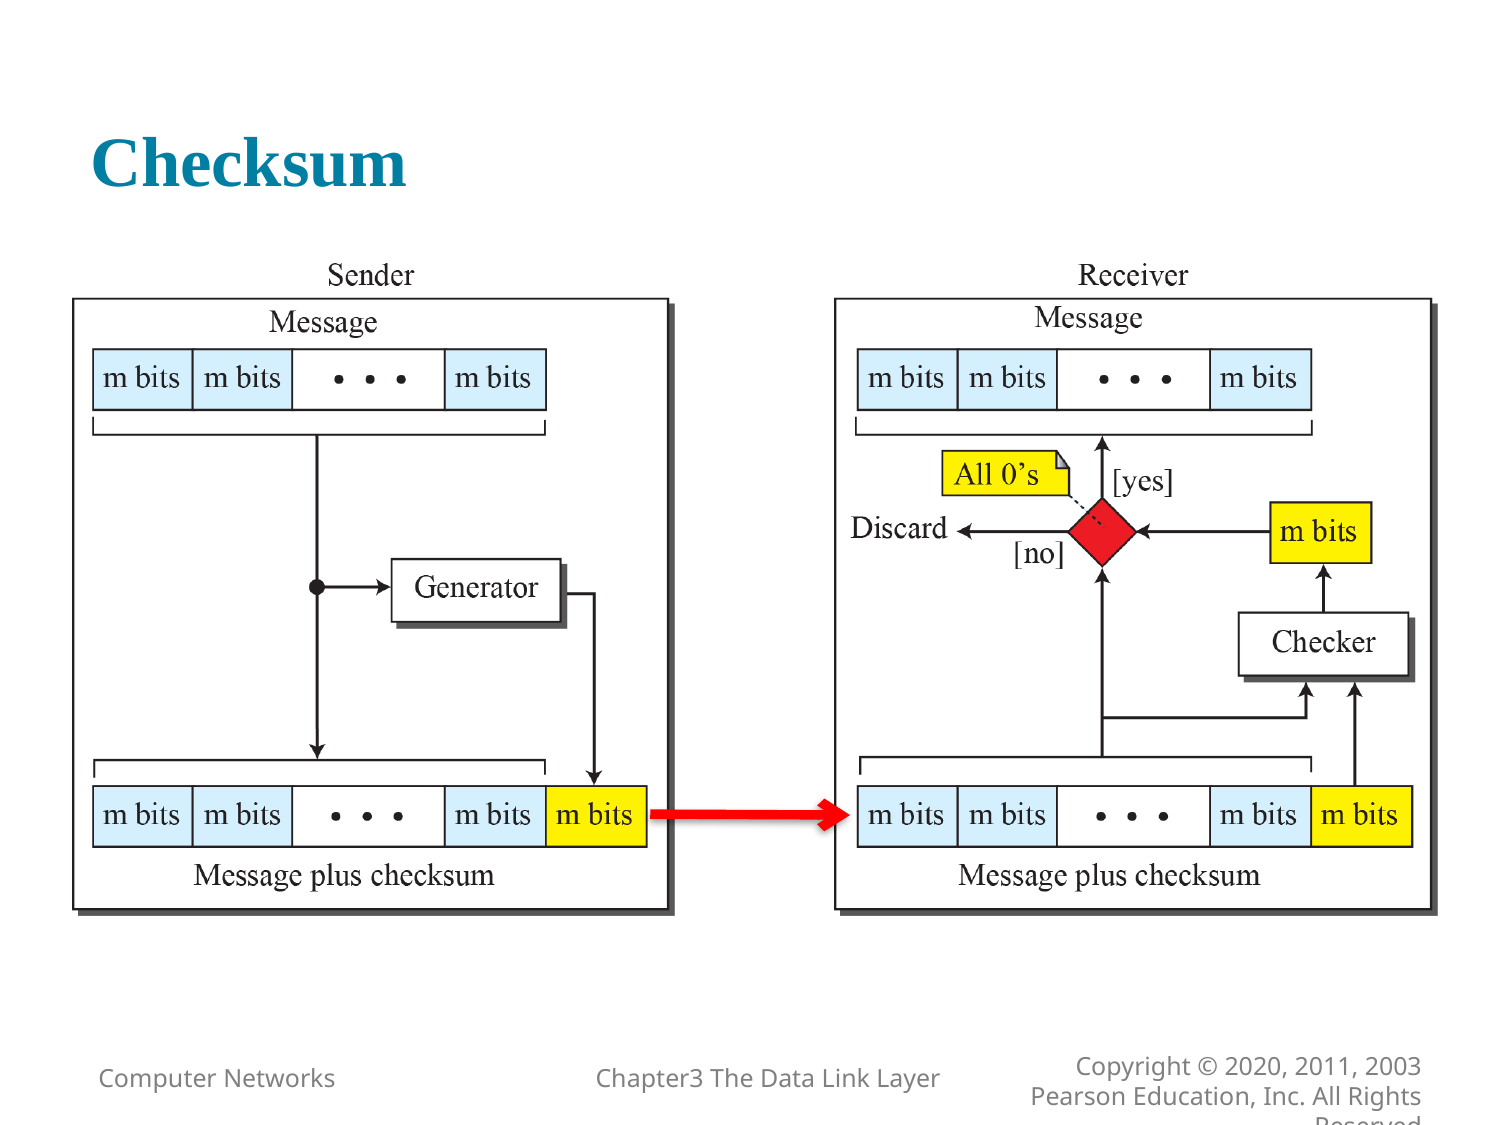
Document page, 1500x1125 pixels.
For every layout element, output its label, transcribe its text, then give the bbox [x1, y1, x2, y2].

picture [72, 259, 676, 916]
title Checksum [75, 35, 1425, 216]
picture [834, 259, 1438, 916]
